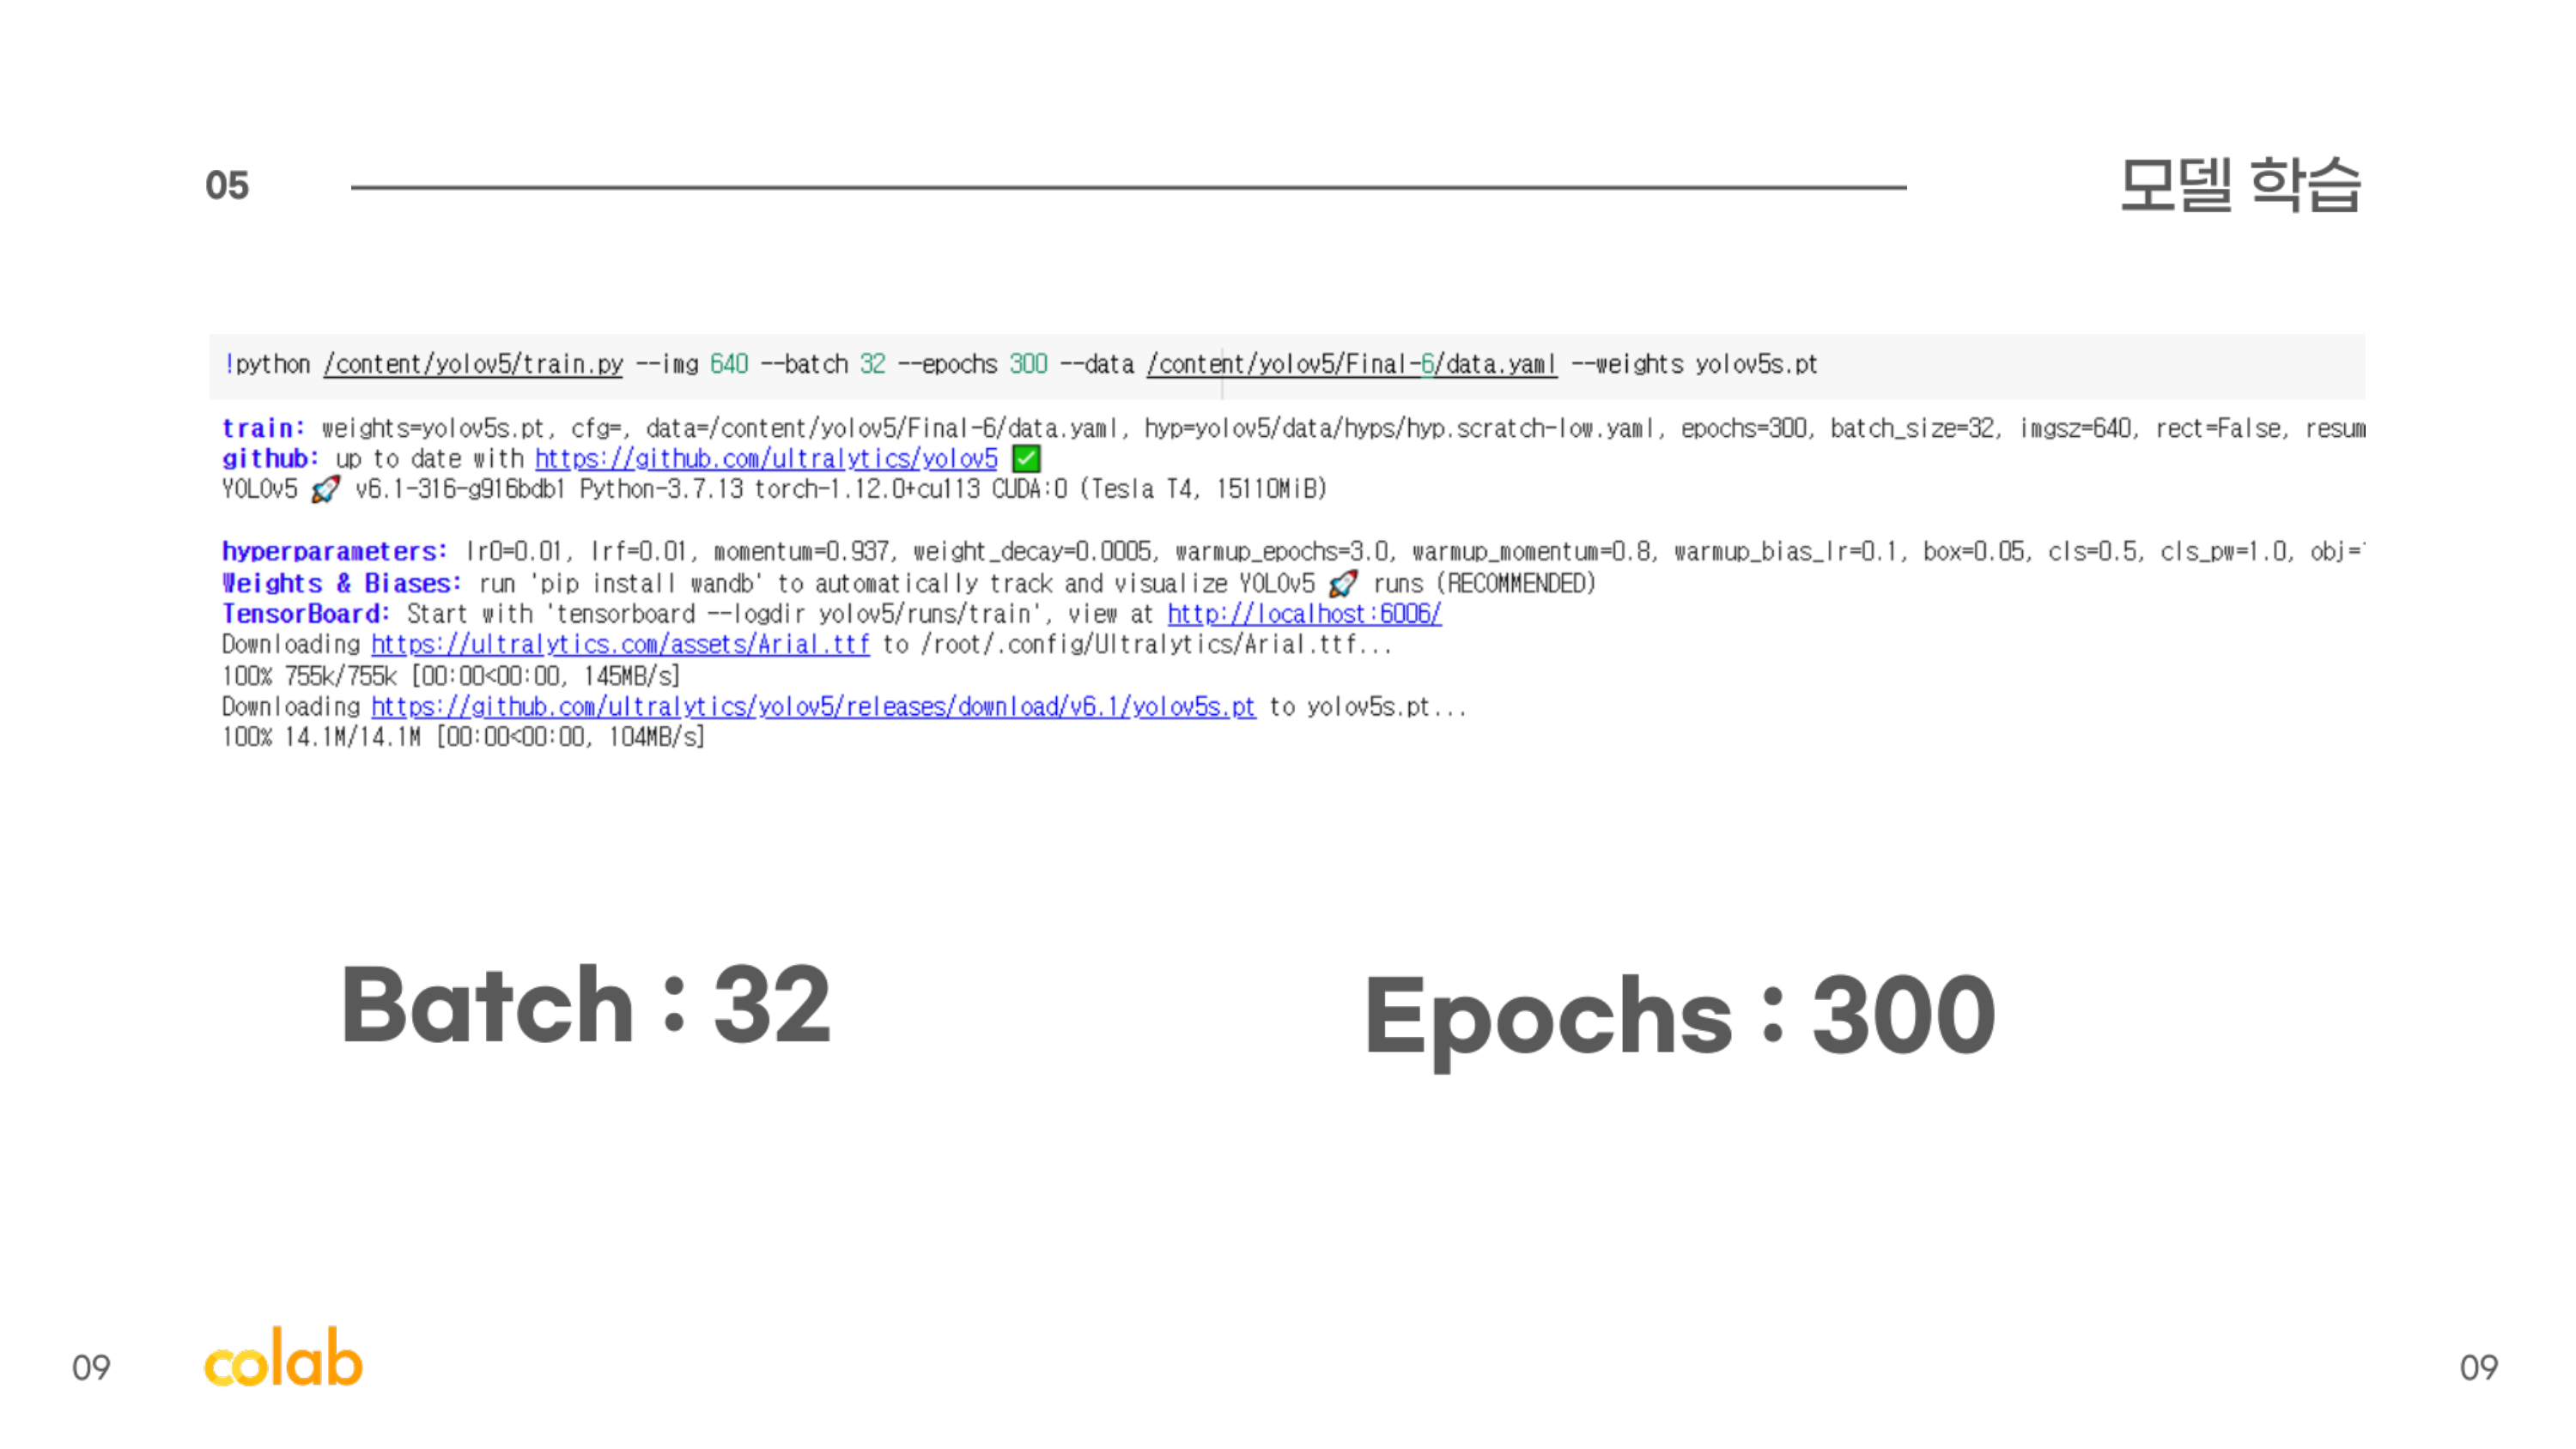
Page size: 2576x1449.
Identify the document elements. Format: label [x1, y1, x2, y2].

picture [325, 935, 872, 1088]
text_box [350, 180, 1907, 197]
text_box [210, 334, 2366, 764]
picture [1941, 140, 2392, 244]
picture [2455, 1346, 2514, 1403]
picture [67, 1346, 126, 1403]
picture [199, 160, 266, 228]
picture [1349, 944, 2038, 1118]
text_box [182, 1313, 385, 1404]
